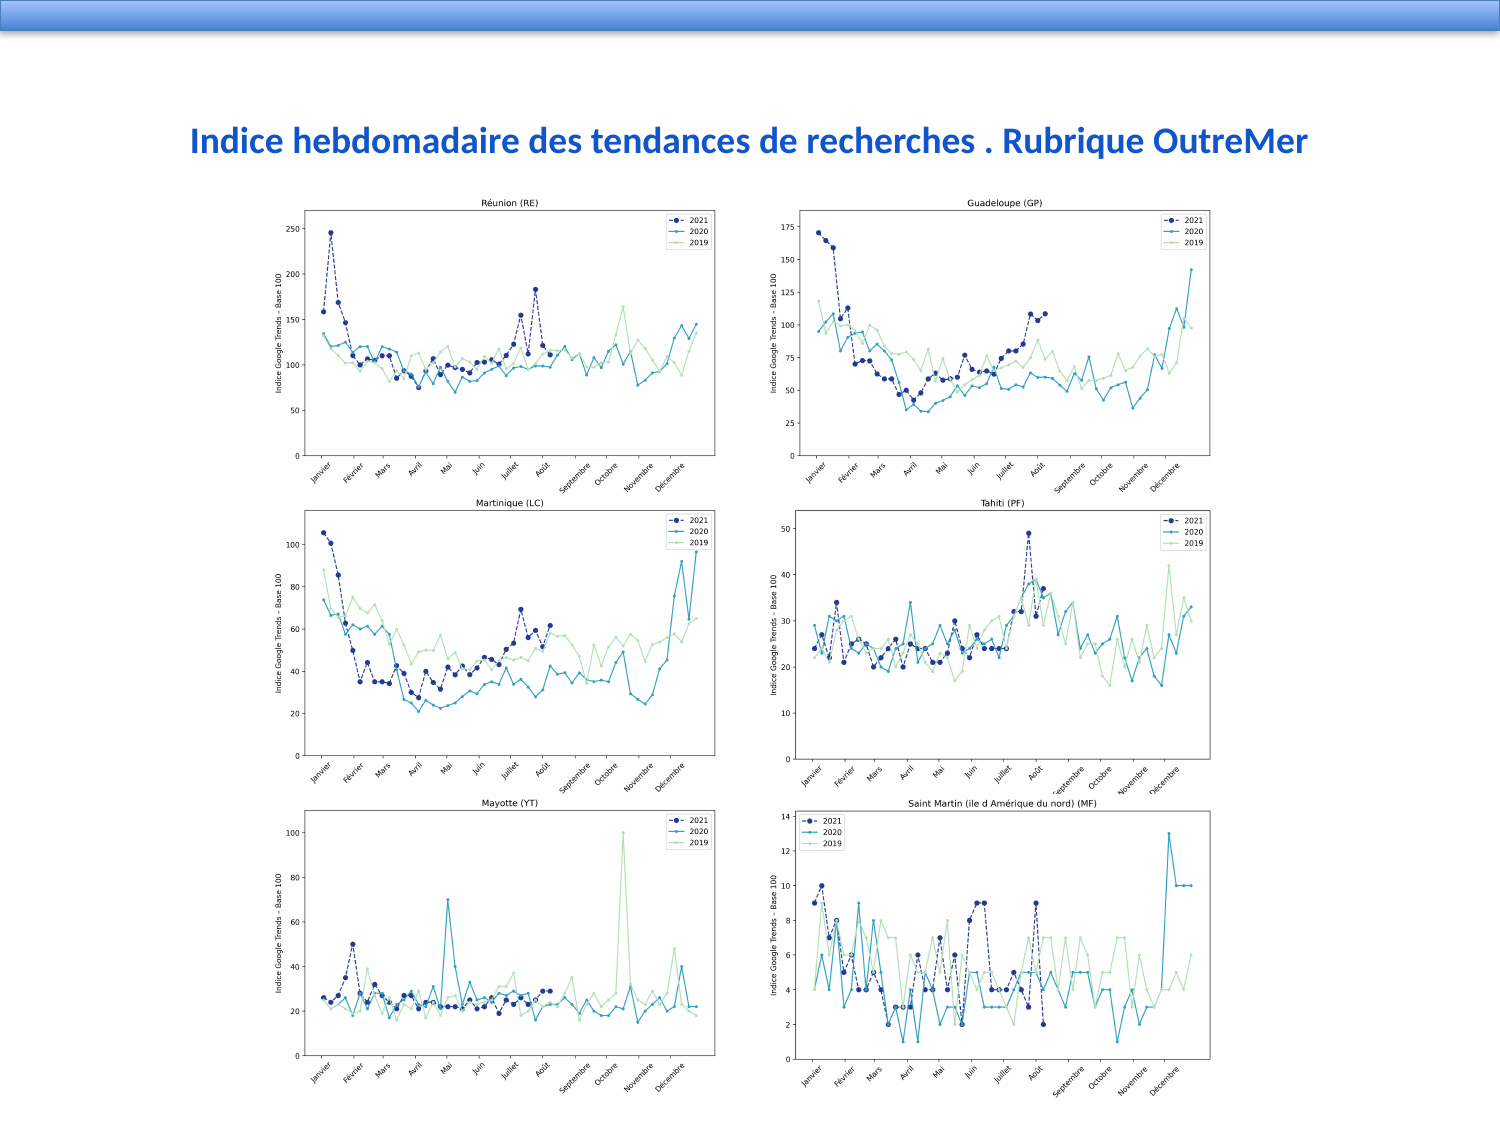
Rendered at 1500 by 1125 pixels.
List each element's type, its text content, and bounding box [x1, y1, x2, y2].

picture [269, 194, 721, 1101]
title Indice hebdomadaire des tendances de recherches . Rubrique OutreMer [75, 45, 1425, 233]
text_box [0, 0, 1500, 31]
picture [764, 194, 1216, 1104]
